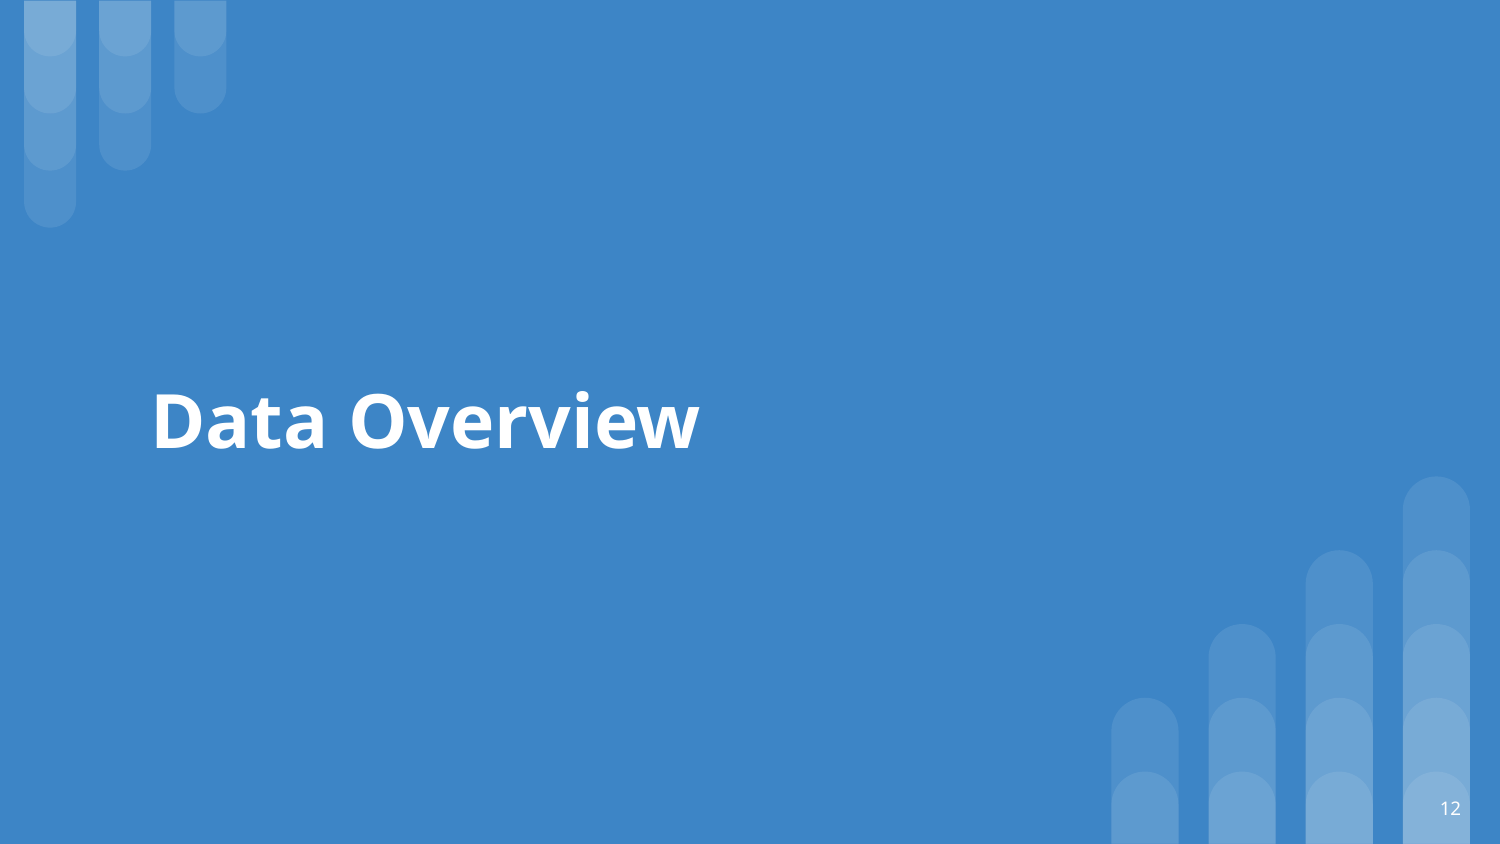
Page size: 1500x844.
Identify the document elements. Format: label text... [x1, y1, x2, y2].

slide_number ‹#› [1386, 777, 1477, 842]
title Data Overview [135, 264, 1265, 572]
